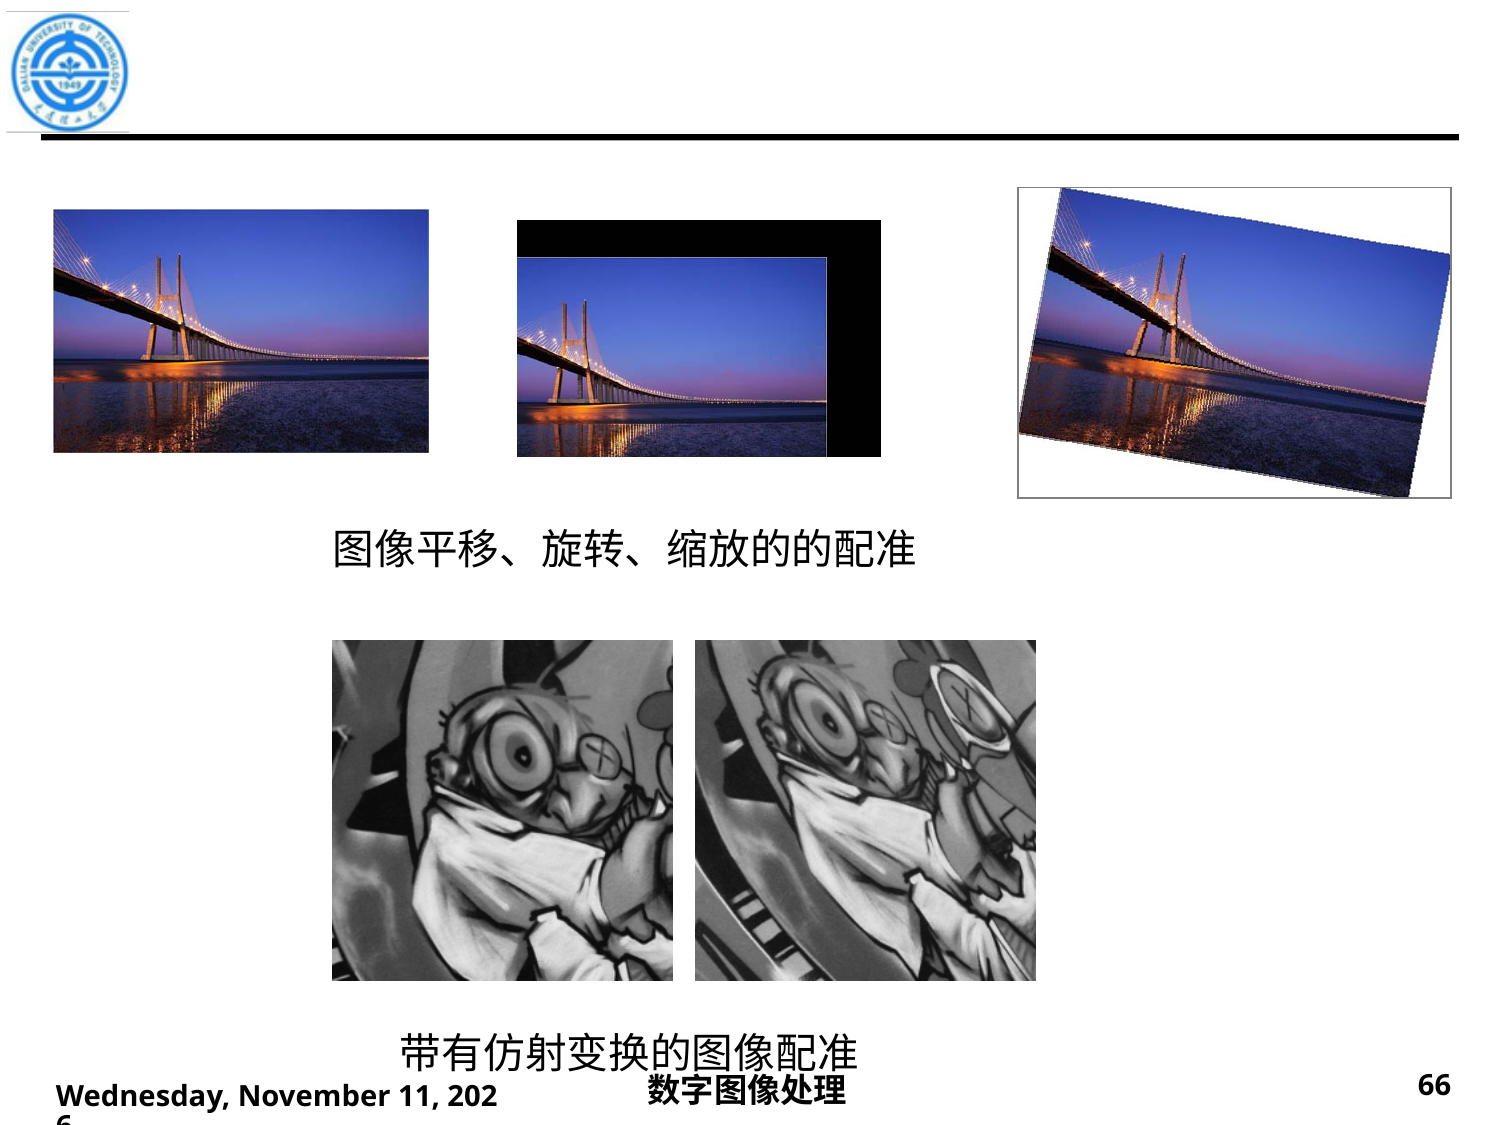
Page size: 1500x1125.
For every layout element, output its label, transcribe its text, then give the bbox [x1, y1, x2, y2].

picture [517, 220, 881, 457]
picture [1018, 187, 1451, 498]
text_box 图像平移、旋转、缩放的的配准 [317, 515, 1123, 580]
picture [695, 640, 1036, 981]
picture [332, 640, 673, 981]
text_box 带有仿射变换的图像配准 [385, 1019, 1011, 1085]
picture [53, 208, 429, 454]
picture [6, 10, 130, 136]
